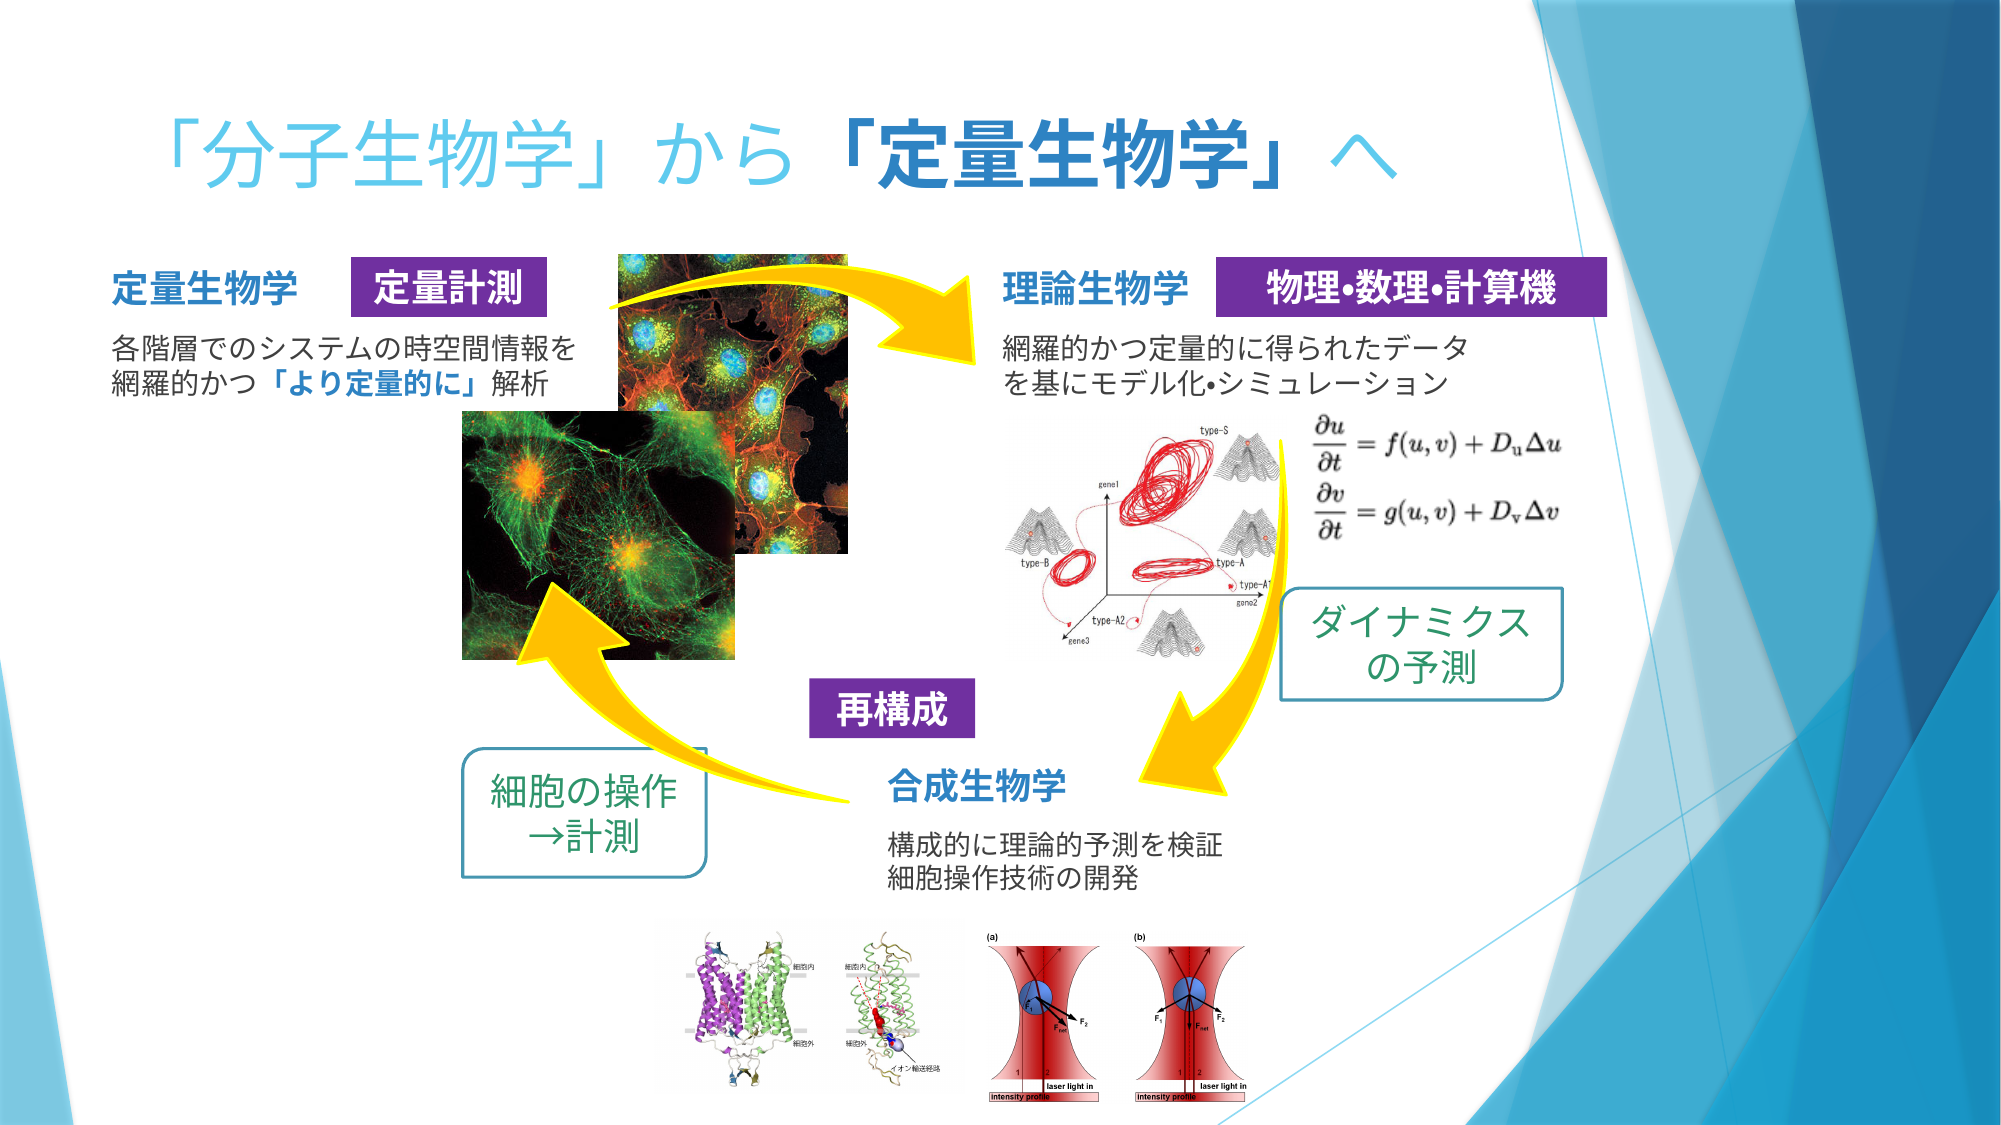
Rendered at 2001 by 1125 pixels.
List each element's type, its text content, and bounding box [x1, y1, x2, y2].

text_box 細胞の操作→計測 [461, 746, 708, 879]
text_box 定量計測 [351, 257, 547, 317]
text_box ダイナミクスの予測 [1279, 586, 1564, 702]
picture [985, 931, 1248, 1105]
picture [462, 253, 848, 661]
text_box 合成生物学 構成的に理論的予測を検証細胞操作技術の開発 [872, 756, 1253, 903]
picture [653, 918, 965, 1094]
text_box 理論生物学 網羅的かつ定量的に得られたデータを基にモデル化・シミュレーション [987, 257, 1497, 416]
picture [1308, 412, 1563, 475]
text_box [852, 266, 976, 366]
list 定量生物学 各階層でのシステムの時空間情報を網羅的かつ「より定量的に」解析 [96, 257, 606, 416]
text_box [1138, 671, 1269, 797]
picture [1310, 479, 1561, 542]
text_box 再構成 [809, 678, 976, 739]
picture [1004, 414, 1287, 662]
text_box 物理・数理・計算機 [1216, 257, 1608, 317]
title 「分子生物学」から「定量生物学」へ [111, 99, 1522, 317]
text_box [553, 669, 851, 804]
